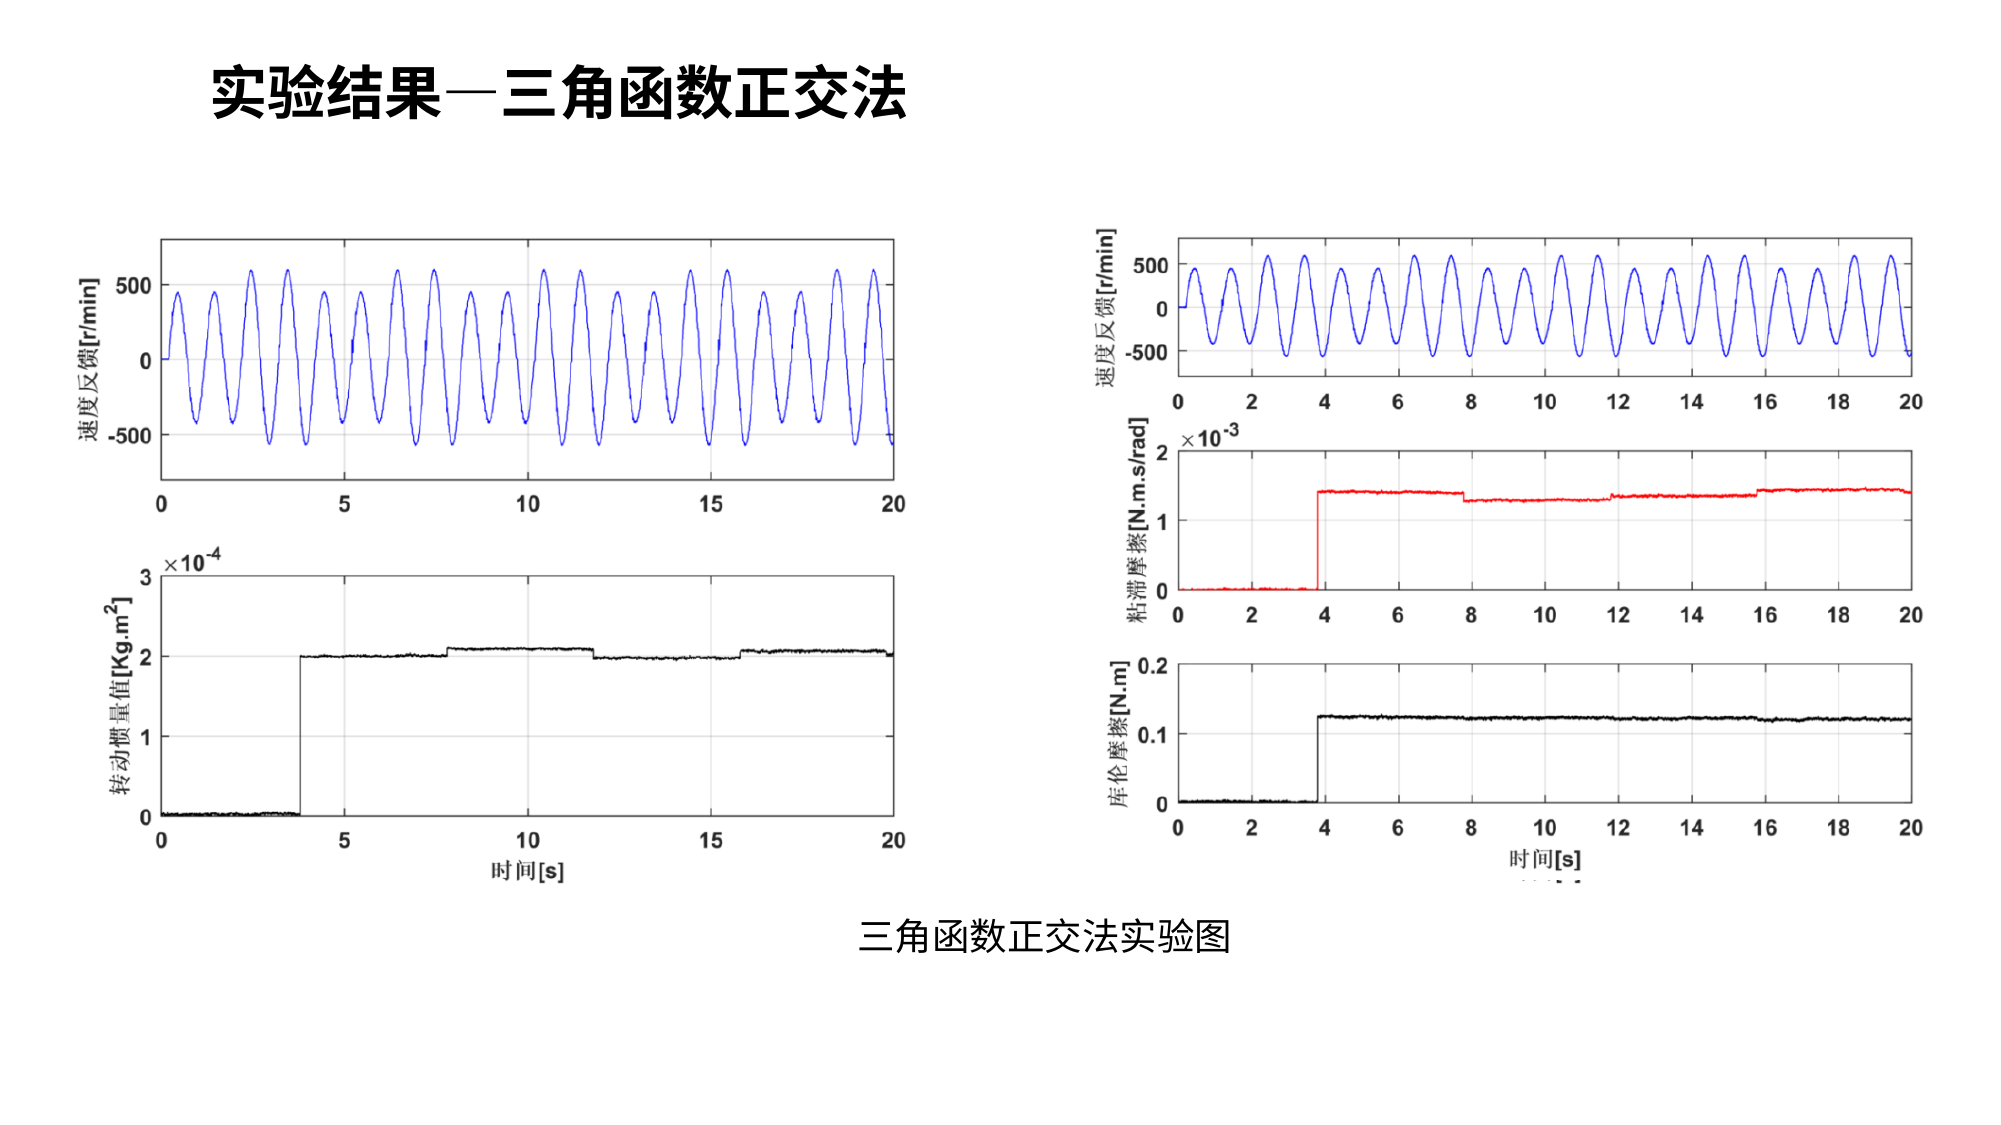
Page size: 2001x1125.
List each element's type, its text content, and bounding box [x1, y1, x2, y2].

text_box 三角函数正交法实验图 [842, 906, 1248, 966]
text_box 实验结果—三角函数正交法 [195, 57, 2000, 171]
picture [13, 184, 983, 894]
picture [1055, 170, 2000, 894]
